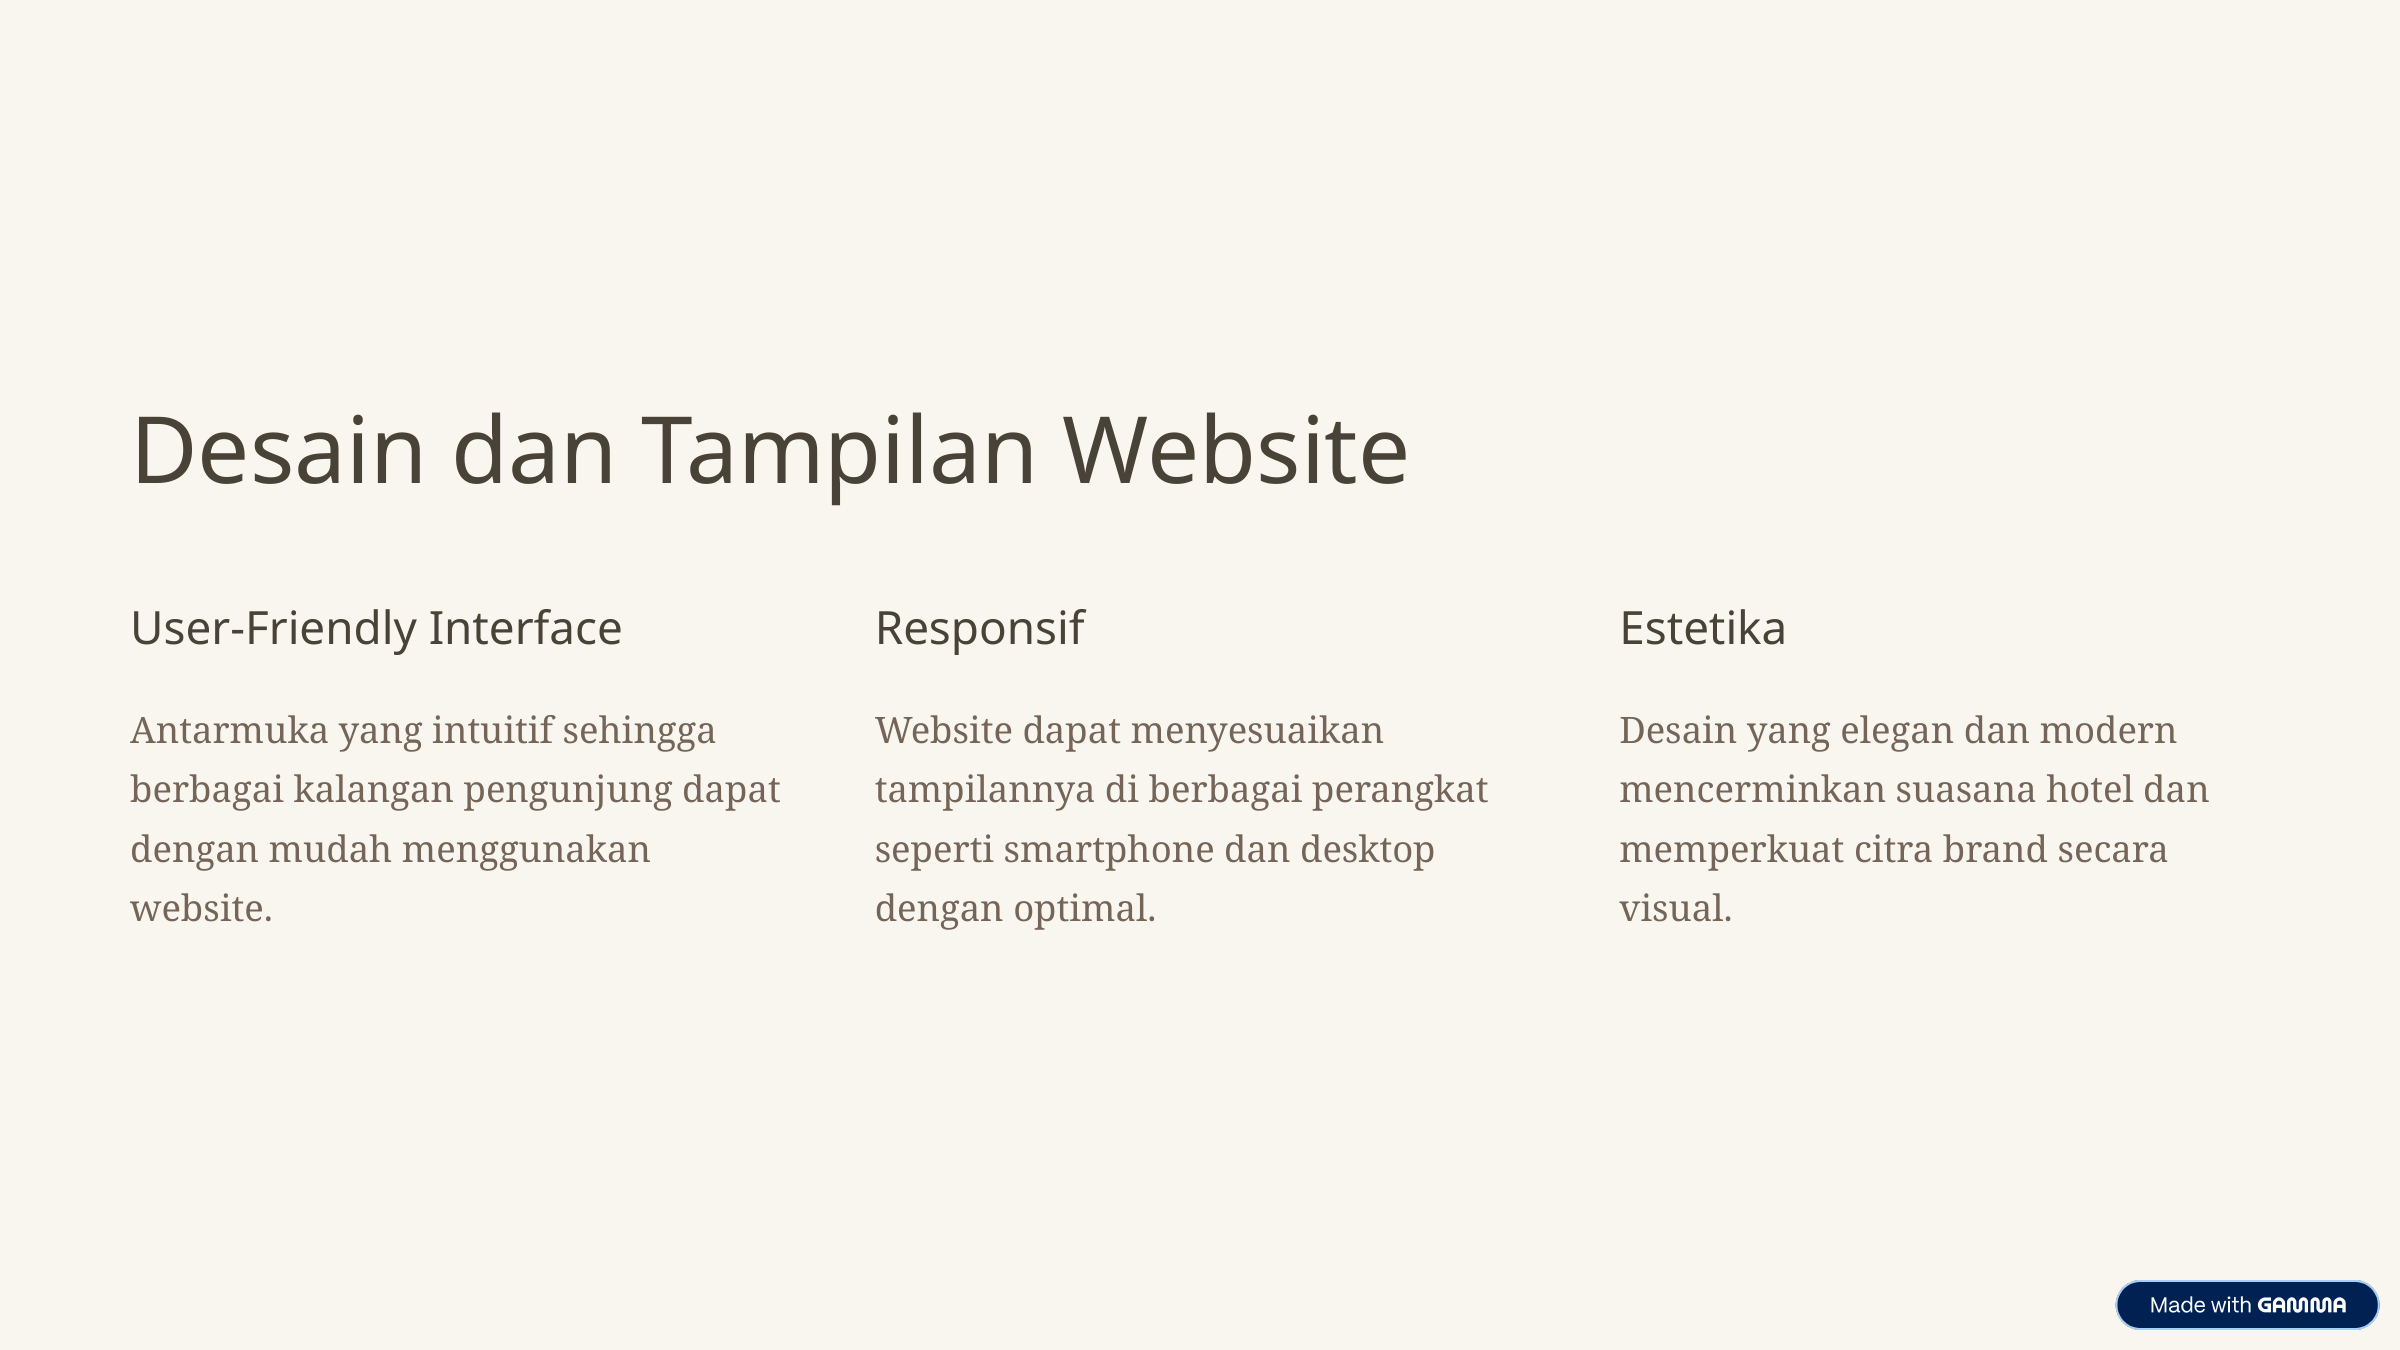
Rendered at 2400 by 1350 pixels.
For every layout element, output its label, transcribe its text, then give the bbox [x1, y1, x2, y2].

picture [2106, 1271, 2389, 1339]
text_box Website dapat menyesuaikan tampilannya di berbagai perangkat seperti smartphone dan desktop dengan optimal. [874, 691, 1528, 930]
text_box User-Friendly Interface [130, 596, 671, 655]
text_box Desain dan Tampilan Website [130, 386, 1502, 504]
text_box Responsif [874, 596, 1340, 655]
text_box Antarmuka yang intuitif sehingga berbagai kalangan pengunjung dapat dengan mudah menggunakan website. [130, 691, 783, 870]
text_box Estetika [1619, 596, 2085, 655]
text_box Desain yang elegan dan modern mencerminkan suasana hotel dan memperkuat citra brand secara visual. [1619, 691, 2272, 870]
